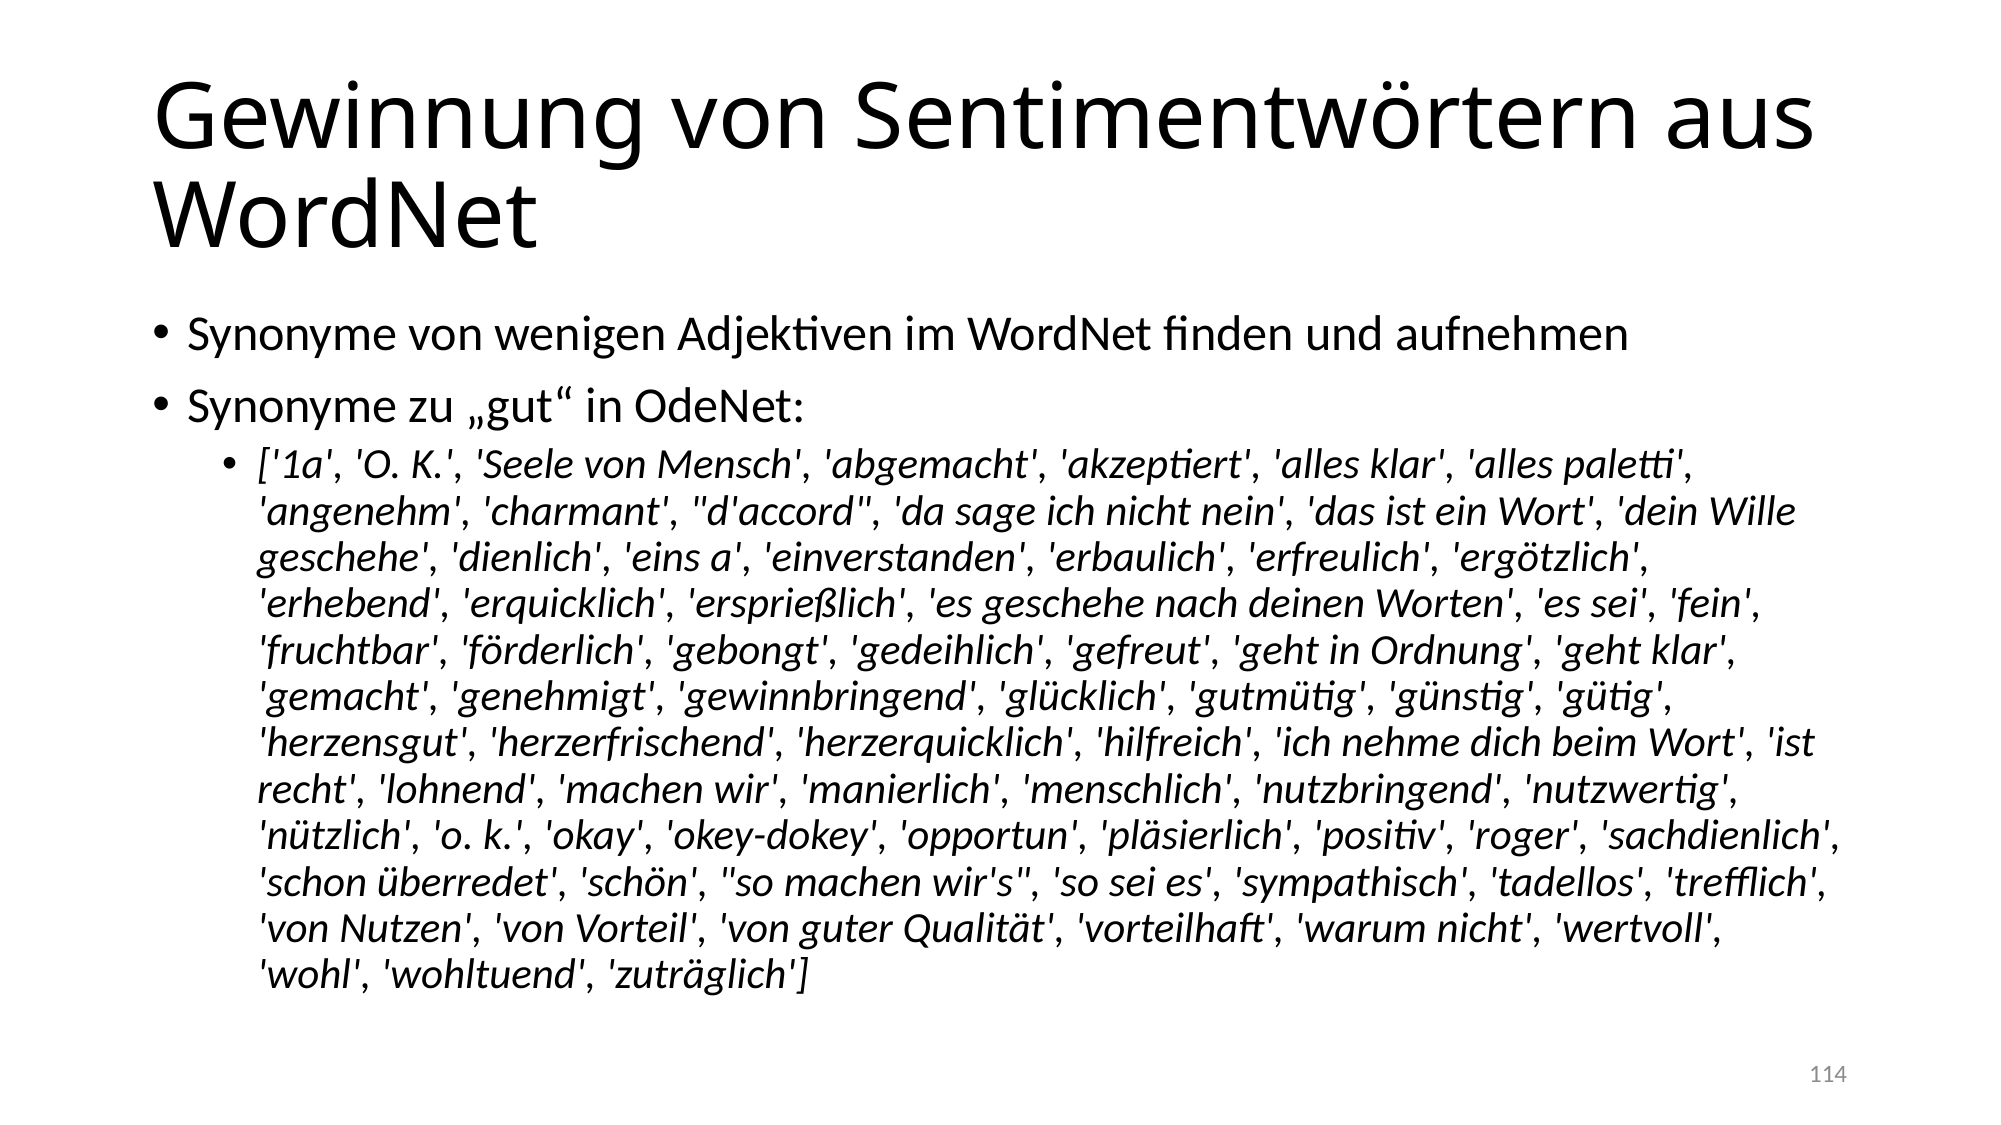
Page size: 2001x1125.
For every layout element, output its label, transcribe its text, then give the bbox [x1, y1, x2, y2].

list Synonyme von wenigen Adjektiven im WordNet finden und aufnehmen Synonyme zu „gut“ in OdeNet: ['1a', 'O. K.', 'Seele von Mensch', 'abgemacht', 'akzeptiert', 'alles klar', 'alles paletti', 'angenehm', 'charmant', "d'accord", 'da sage ich nicht nein', 'das ist ein Wort', 'dein Wille geschehe', 'dienlich', 'eins a', 'einverstanden', 'erbaulich', 'erfreulich', 'ergötzlich', 'erhebend', 'erquicklich', 'ersprießlich', 'es geschehe nach deinen Worten', 'es sei', 'fein', 'fruchtbar', 'förderlich', 'gebongt', 'gedeihlich', 'gefreut', 'geht in Ordnung', 'geht klar', 'gemacht', 'genehmigt', 'gewinnbringend', 'glücklich', 'gutmütig', 'günstig', 'gütig', 'herzensgut', 'herzerfrischend', 'herzerquicklich', 'hilfreich', 'ich nehme dich beim Wort', 'ist recht', 'lohnend', 'machen wir', 'manierlich', 'menschlich', 'nutzbringend', 'nutzwertig', 'nützlich', 'o. k.', 'okay', 'okey-dokey', 'opportun', 'pläsierlich', 'positiv', 'roger', 'sachdienlich', 'schon überredet', 'schön', "so machen wir's", 'so sei es', 'sympathisch', 'tadellos', 'trefflich', 'von Nutzen', 'von Vorteil', 'von guter Qualität', 'vorteilhaft', 'warum nicht', 'wertvoll', 'wohl', 'wohltuend', 'zuträglich'] [137, 299, 1863, 1014]
title Gewinnung von Sentimentwörtern aus WordNet [137, 59, 1863, 278]
slide_number 114 [1412, 1042, 1863, 1103]
